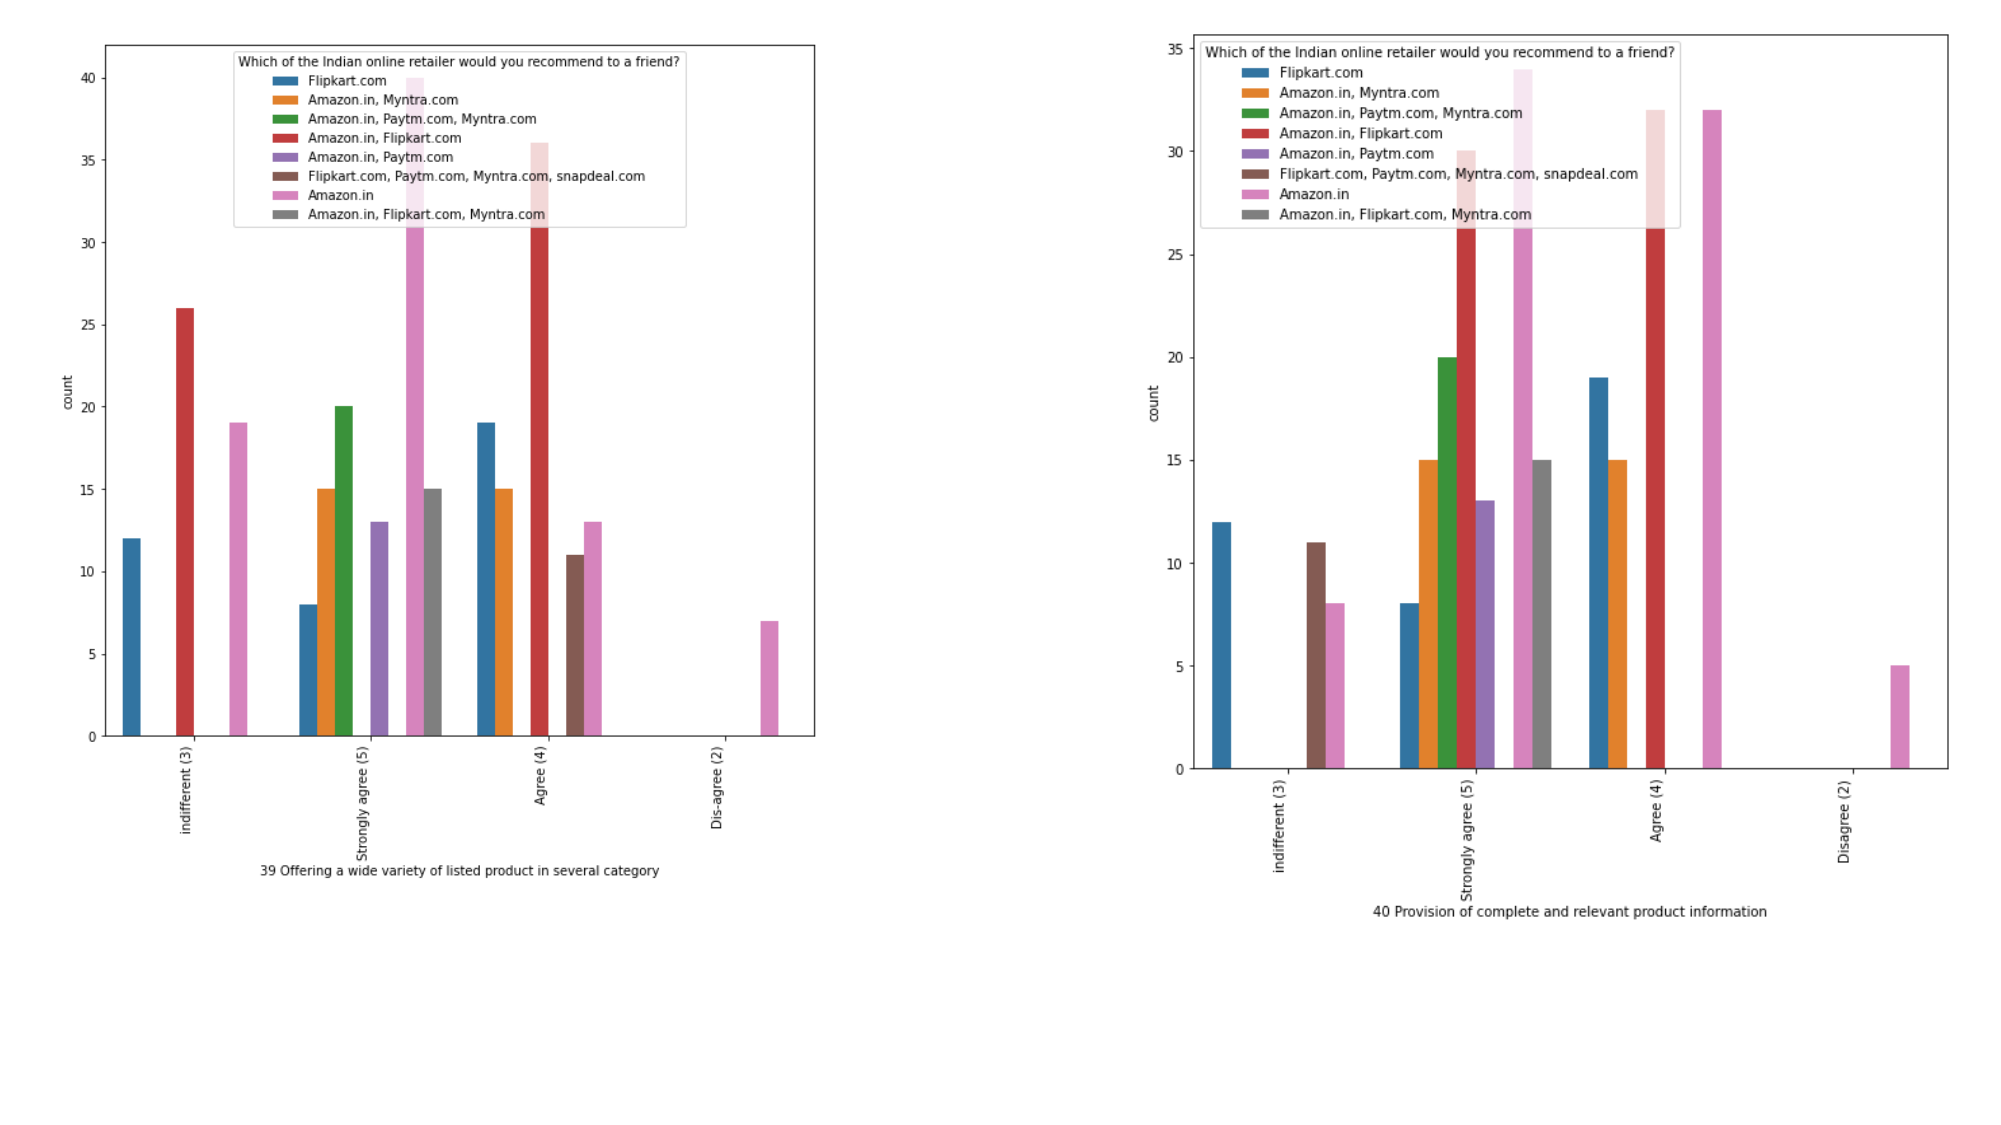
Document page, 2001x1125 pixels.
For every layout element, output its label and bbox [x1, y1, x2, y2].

picture [1138, 25, 1957, 929]
list [52, 36, 824, 887]
